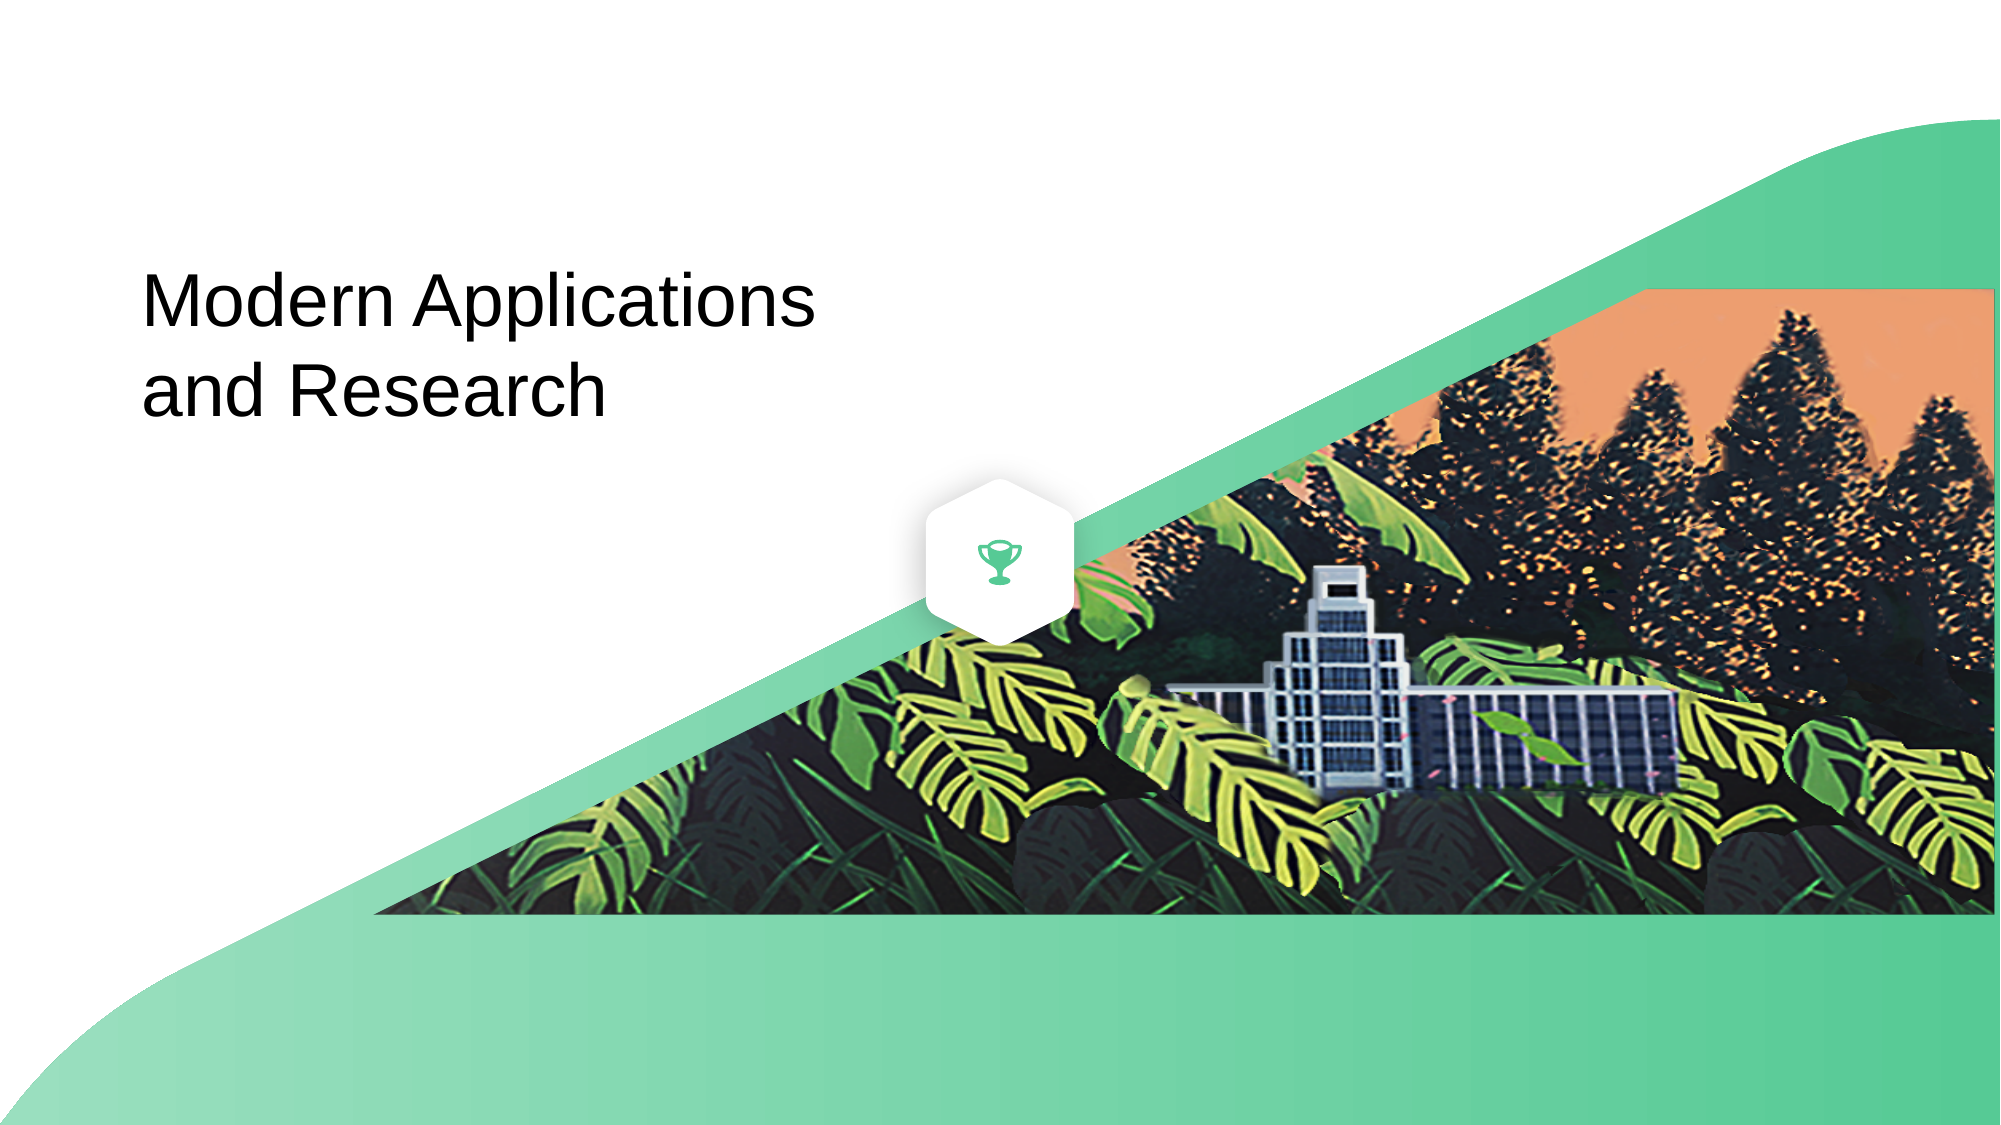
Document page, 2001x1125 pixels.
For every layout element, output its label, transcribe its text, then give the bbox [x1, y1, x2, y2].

text_box [59, 190, 2000, 1125]
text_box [925, 479, 1075, 646]
text_box Modern Applications and Research [126, 243, 846, 480]
